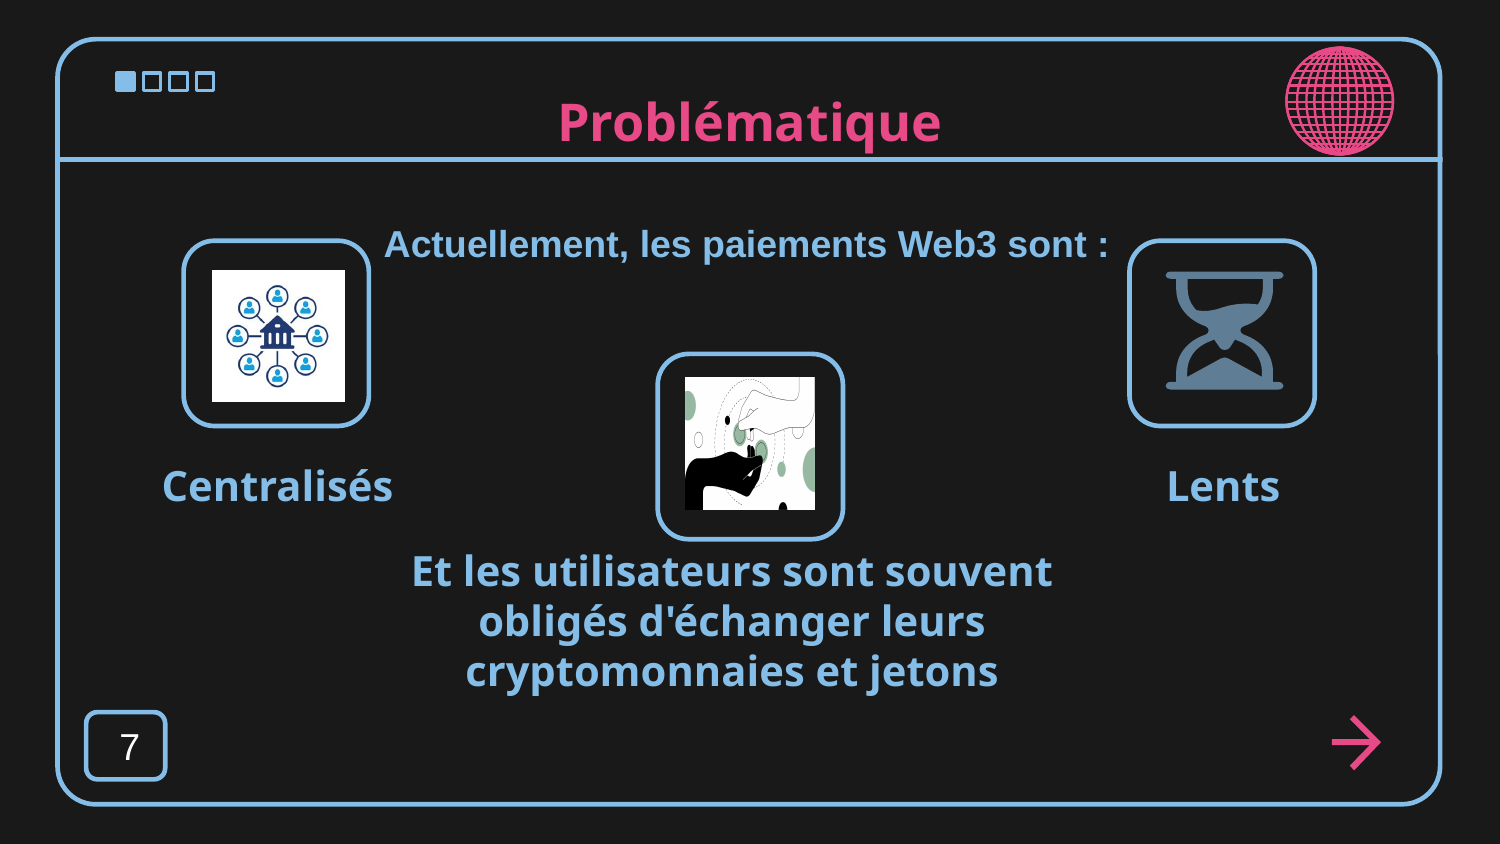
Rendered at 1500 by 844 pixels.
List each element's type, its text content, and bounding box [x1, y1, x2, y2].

text_box [657, 353, 844, 540]
picture [212, 269, 346, 402]
text_box [183, 240, 369, 427]
text_box 7 [94, 712, 166, 780]
picture [684, 377, 815, 510]
text_box Problématique [118, 72, 1382, 167]
text_box Centralisés [118, 441, 437, 529]
text_box [1129, 240, 1315, 427]
text_box Actuellement, les paiements Web3 sont : [369, 212, 1126, 270]
text_box [1165, 271, 1284, 390]
text_box [1331, 715, 1382, 771]
text_box [86, 712, 94, 779]
text_box Et les utilisateurs sont souvent obligés d'échanger leurs cryptomonnaies et jetons [330, 555, 1134, 685]
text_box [1285, 47, 1394, 155]
text_box Lents [1063, 441, 1383, 529]
